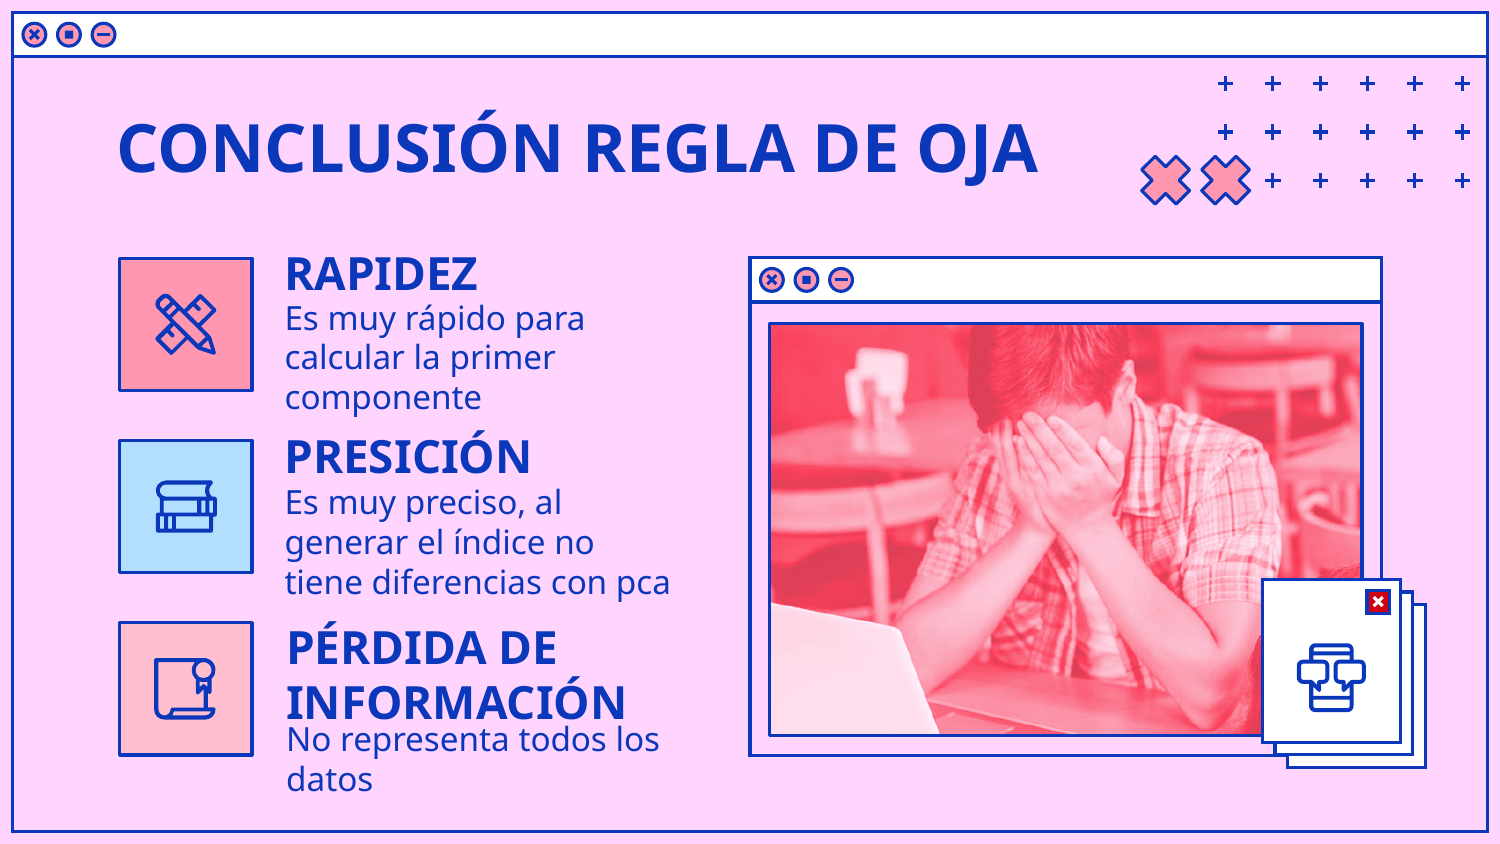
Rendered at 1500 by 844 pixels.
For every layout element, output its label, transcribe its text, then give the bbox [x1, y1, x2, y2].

text_box [155, 293, 217, 355]
subtitle No representa todos los datos [271, 713, 731, 804]
subtitle Es muy rápido para calcular la primer componente [269, 311, 695, 402]
subtitle RAPIDEZ [269, 241, 695, 303]
text_box [154, 658, 216, 720]
subtitle PRESICIÓN [269, 424, 695, 486]
text_box [18, 23, 82, 130]
text_box [155, 480, 217, 533]
text_box [119, 258, 252, 391]
text_box [119, 440, 252, 573]
subtitle Es muy preciso, al generar el índice no tiene diferencias con pca [269, 496, 695, 586]
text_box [1262, 579, 1426, 768]
title CONCLUSIÓN REGLA DE OJA [101, 91, 1100, 189]
text_box [119, 622, 252, 756]
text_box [749, 257, 1382, 756]
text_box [1171, 125, 1220, 235]
subtitle PÉRDIDA DE INFORMACIÓN [271, 643, 697, 704]
picture [770, 325, 1361, 735]
